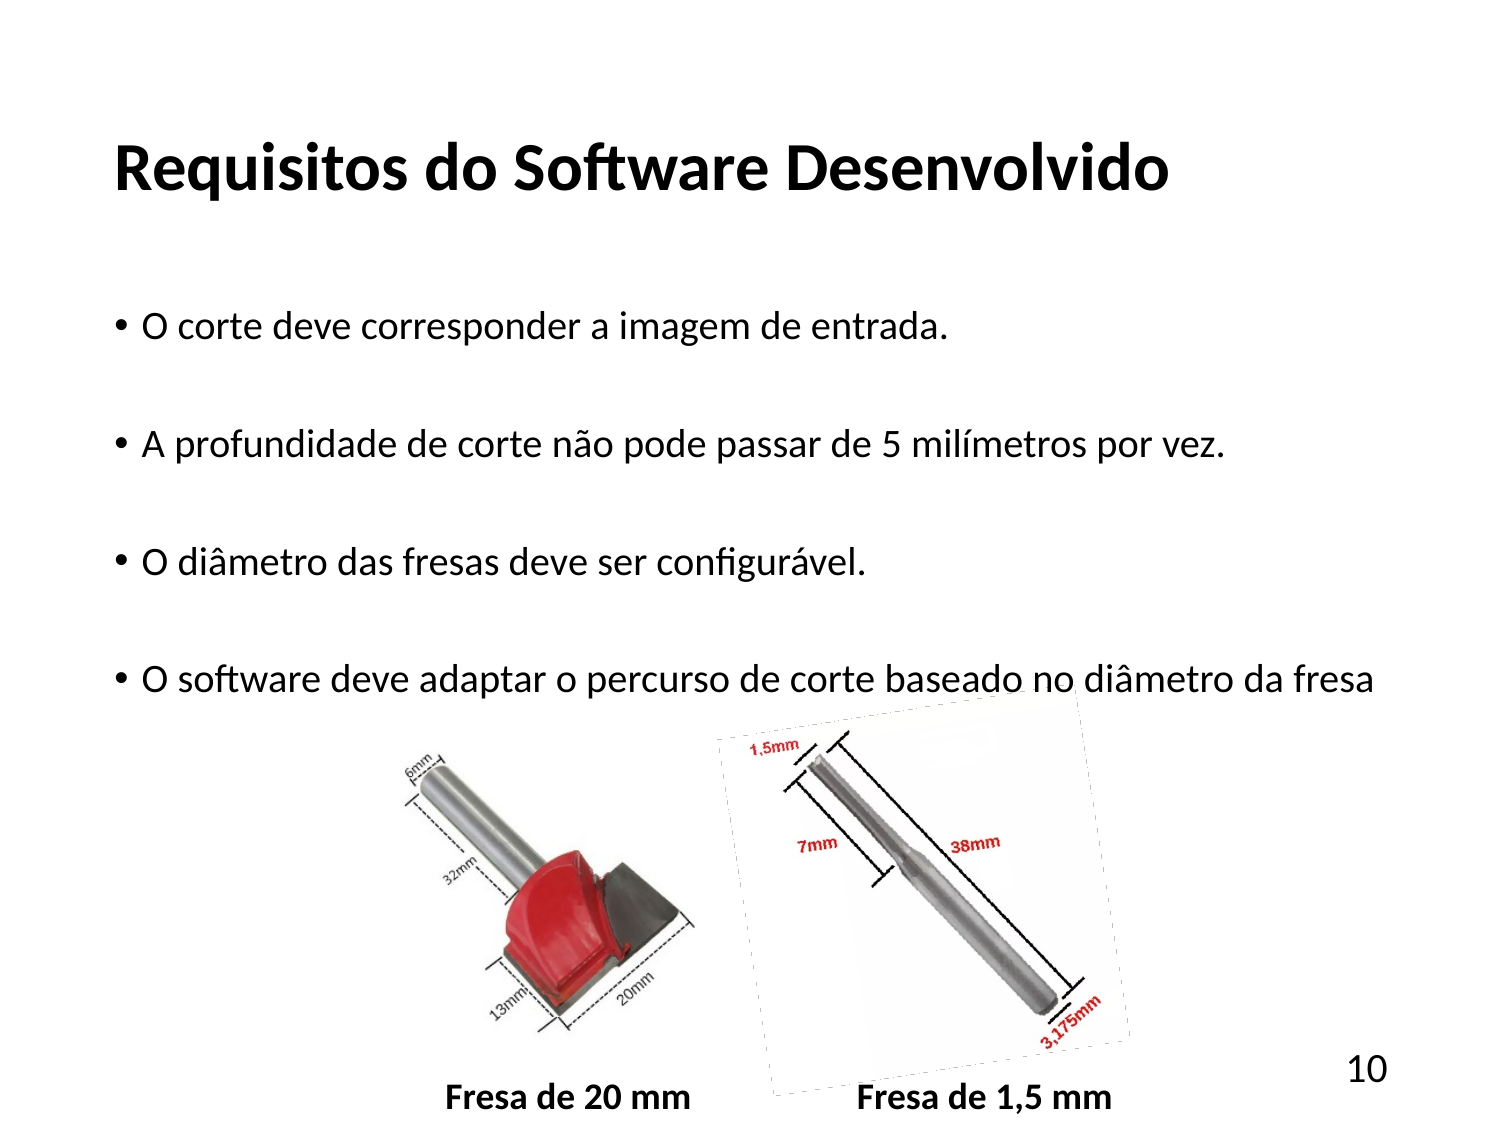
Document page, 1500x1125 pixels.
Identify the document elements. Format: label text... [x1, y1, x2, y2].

title Requisitos do Software Desenvolvido [103, 59, 1397, 278]
text_box Fresa de 20 mm [430, 1064, 707, 1125]
slide_number 10 [1104, 1035, 1400, 1096]
picture [382, 724, 711, 1053]
list O corte deve corresponder a imagem de entrada. A profundidade de corte não pode passar de 5 milímetros por vez. O diâmetro das fresas deve ser configurável. O software deve adaptar o percurso de corte baseado no diâmetro da fresa [103, 299, 1397, 739]
text_box Fresa de 1,5 mm [842, 1064, 1128, 1125]
picture [718, 709, 1129, 1096]
